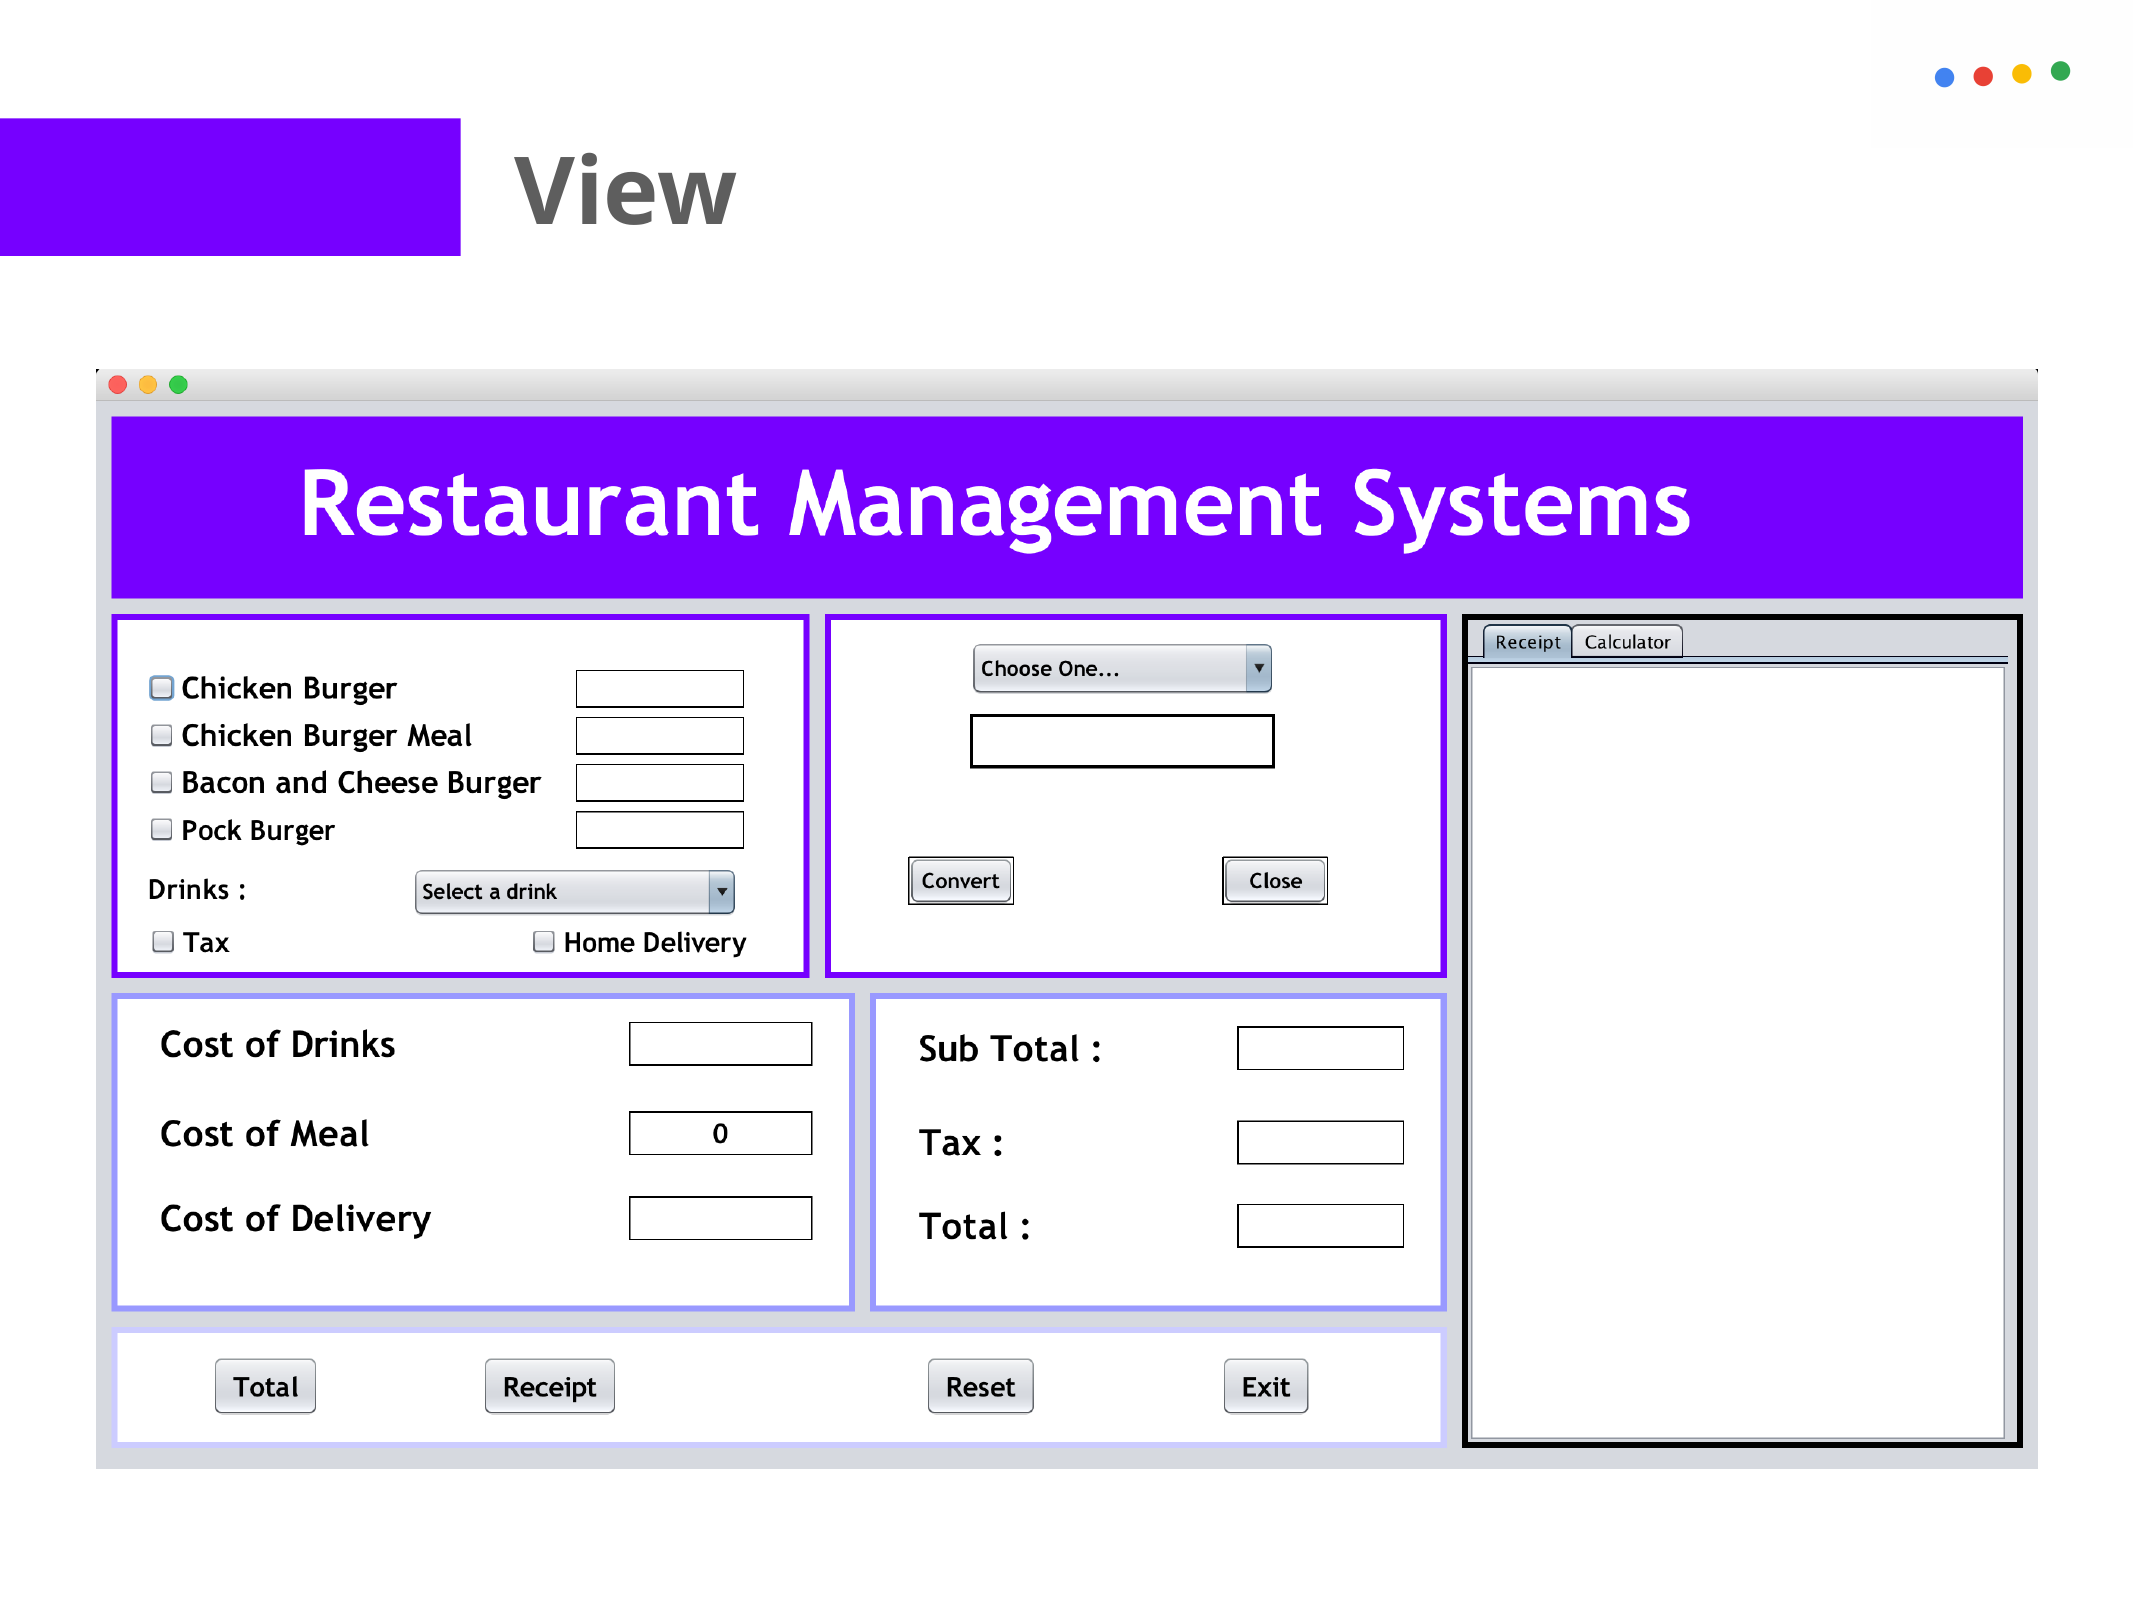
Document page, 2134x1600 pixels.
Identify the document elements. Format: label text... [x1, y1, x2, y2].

text_box [0, 118, 461, 256]
text_box View [505, 122, 746, 252]
picture [1871, 0, 2134, 148]
picture [95, 368, 2038, 1469]
